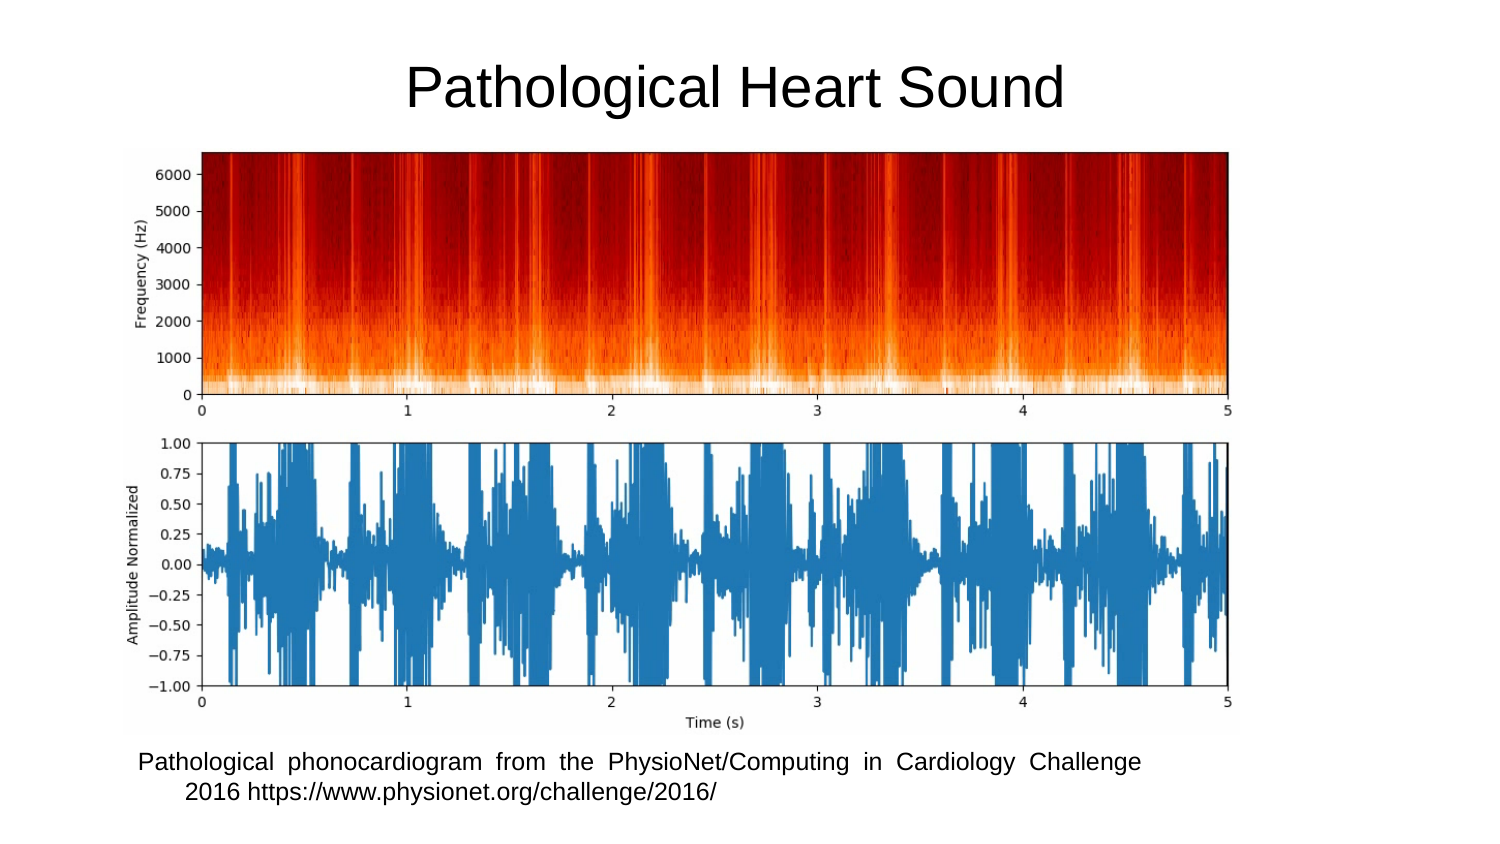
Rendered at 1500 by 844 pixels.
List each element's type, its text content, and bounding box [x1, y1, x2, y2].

title Pathological Heart Sound [61, 33, 1412, 175]
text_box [122, 147, 1241, 736]
text_box Pathological phonocardiogram from the PhysioNet/Computing in Cardiology Challenge 2016 https://www.physionet.org/challenge/2016/ [122, 742, 1160, 844]
